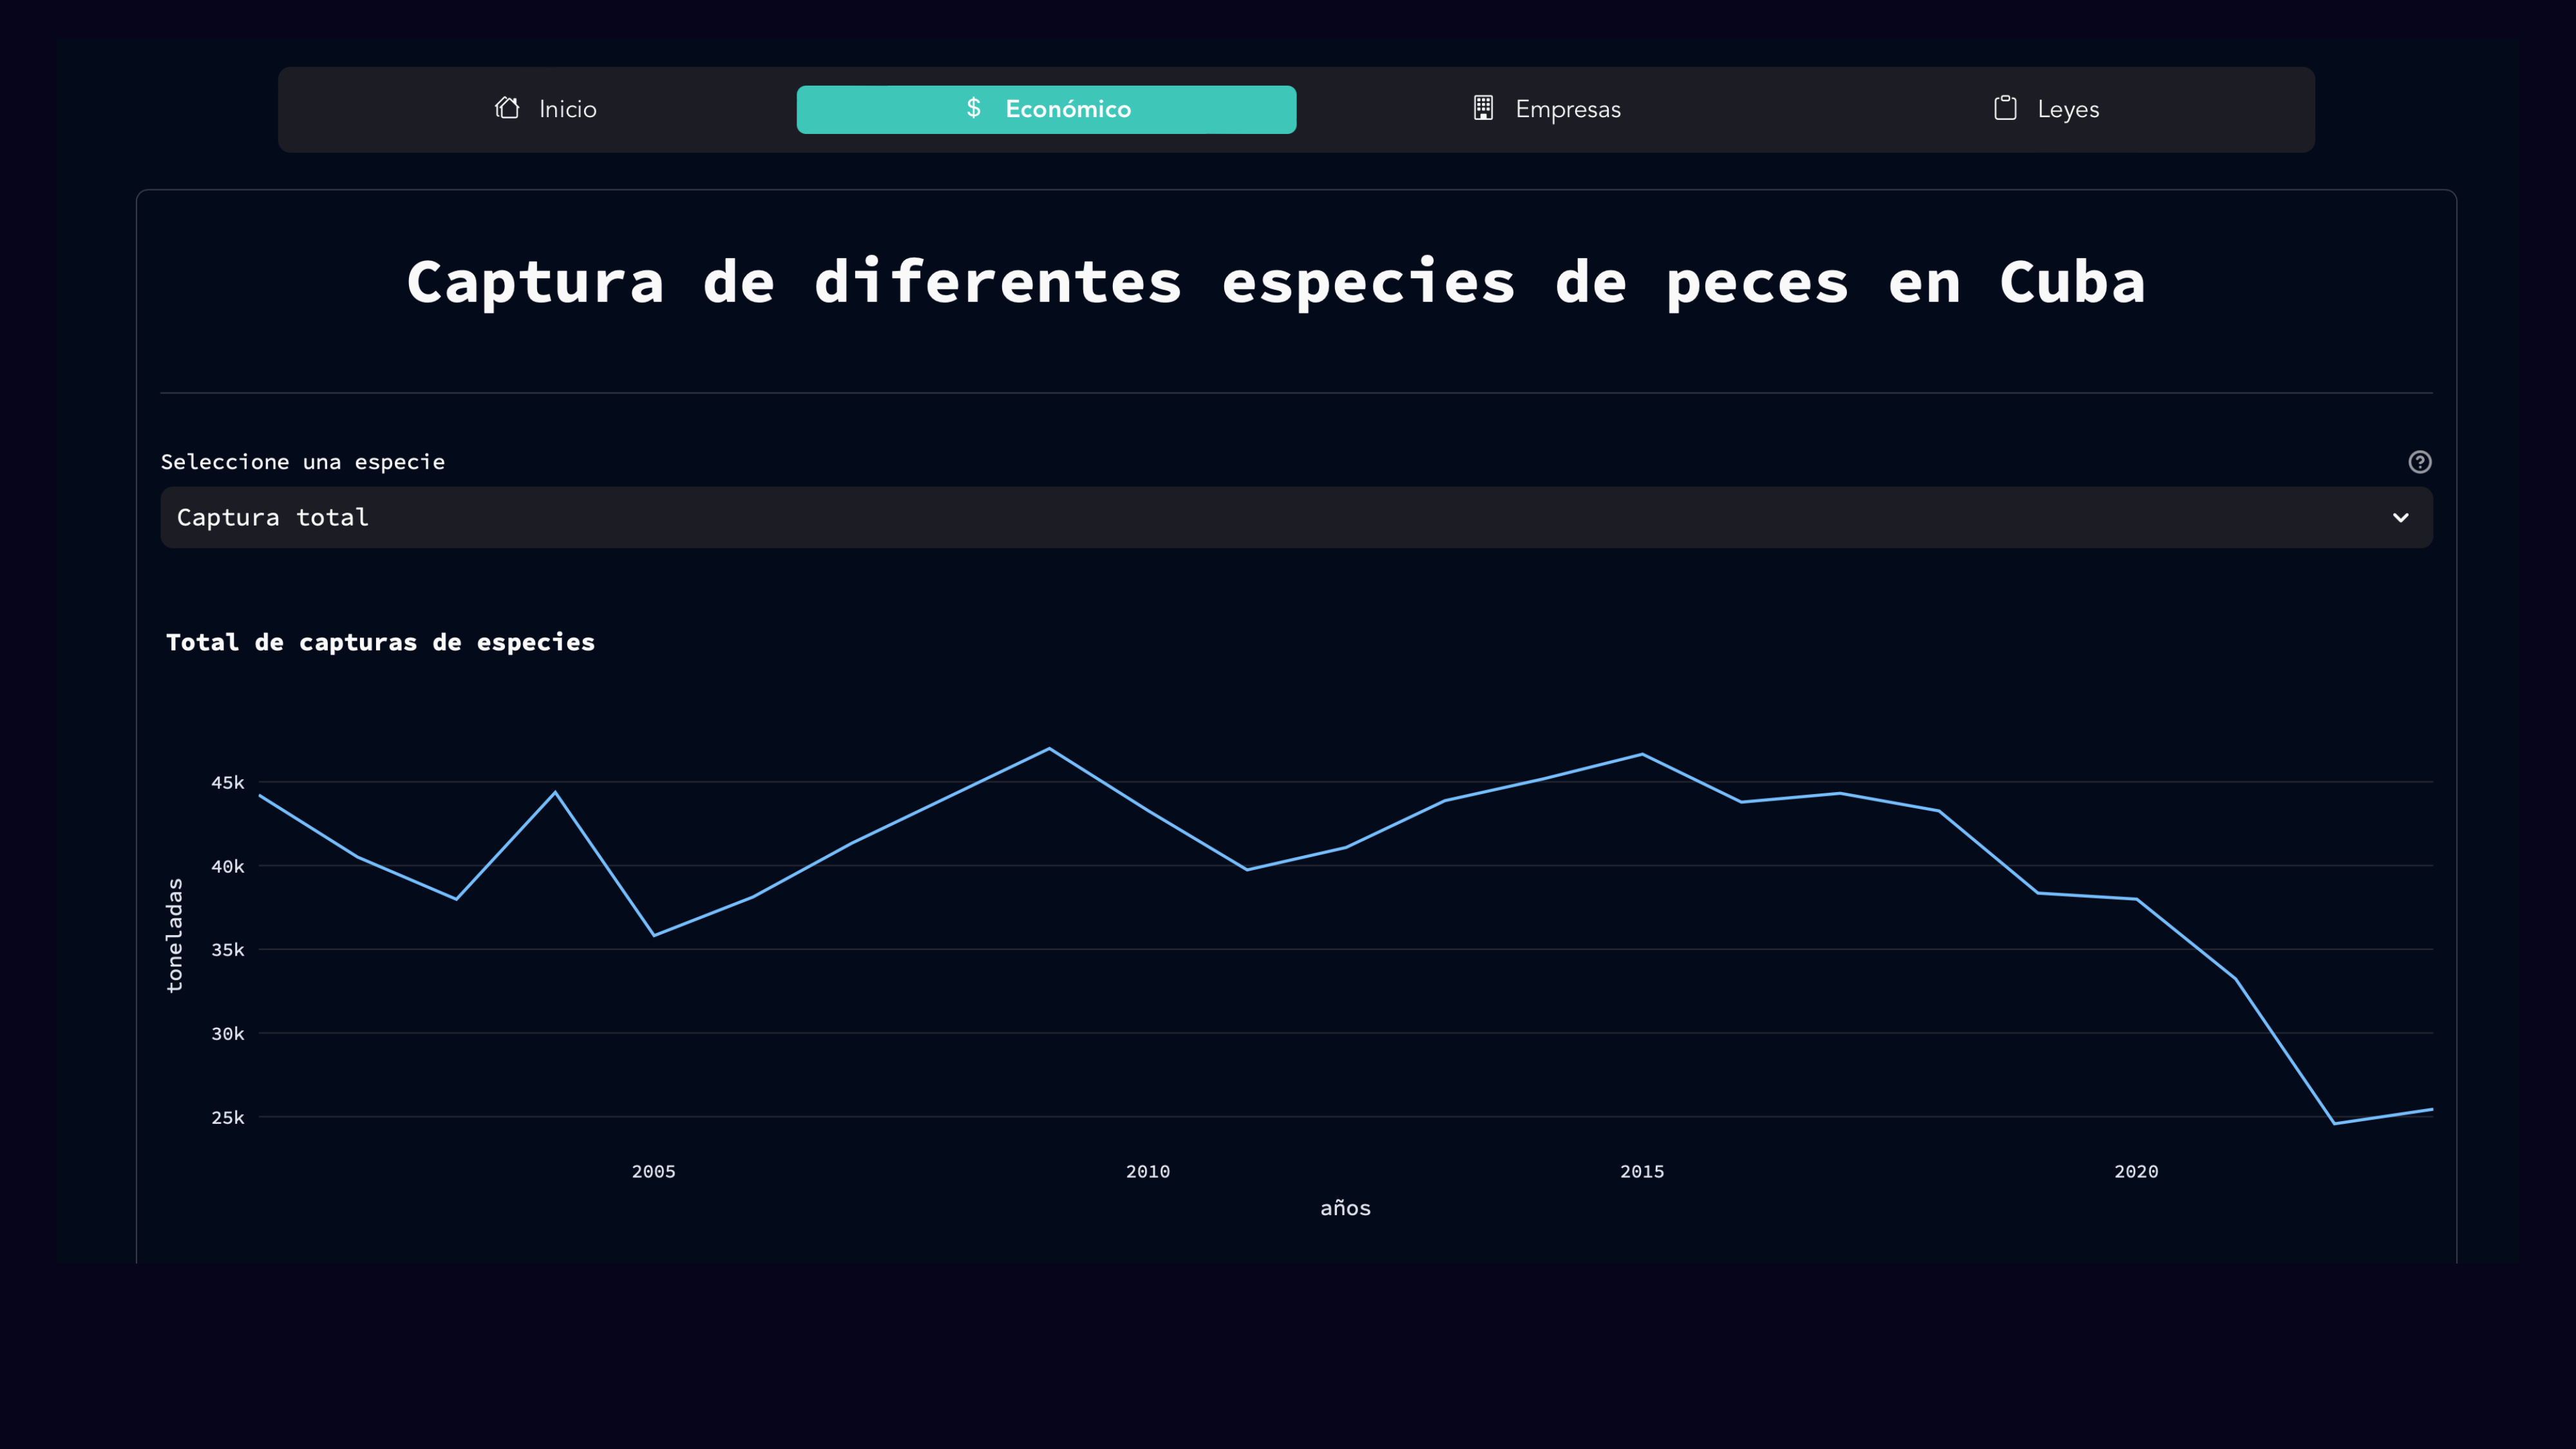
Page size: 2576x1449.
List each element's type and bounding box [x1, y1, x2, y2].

picture [57, 39, 2519, 1264]
